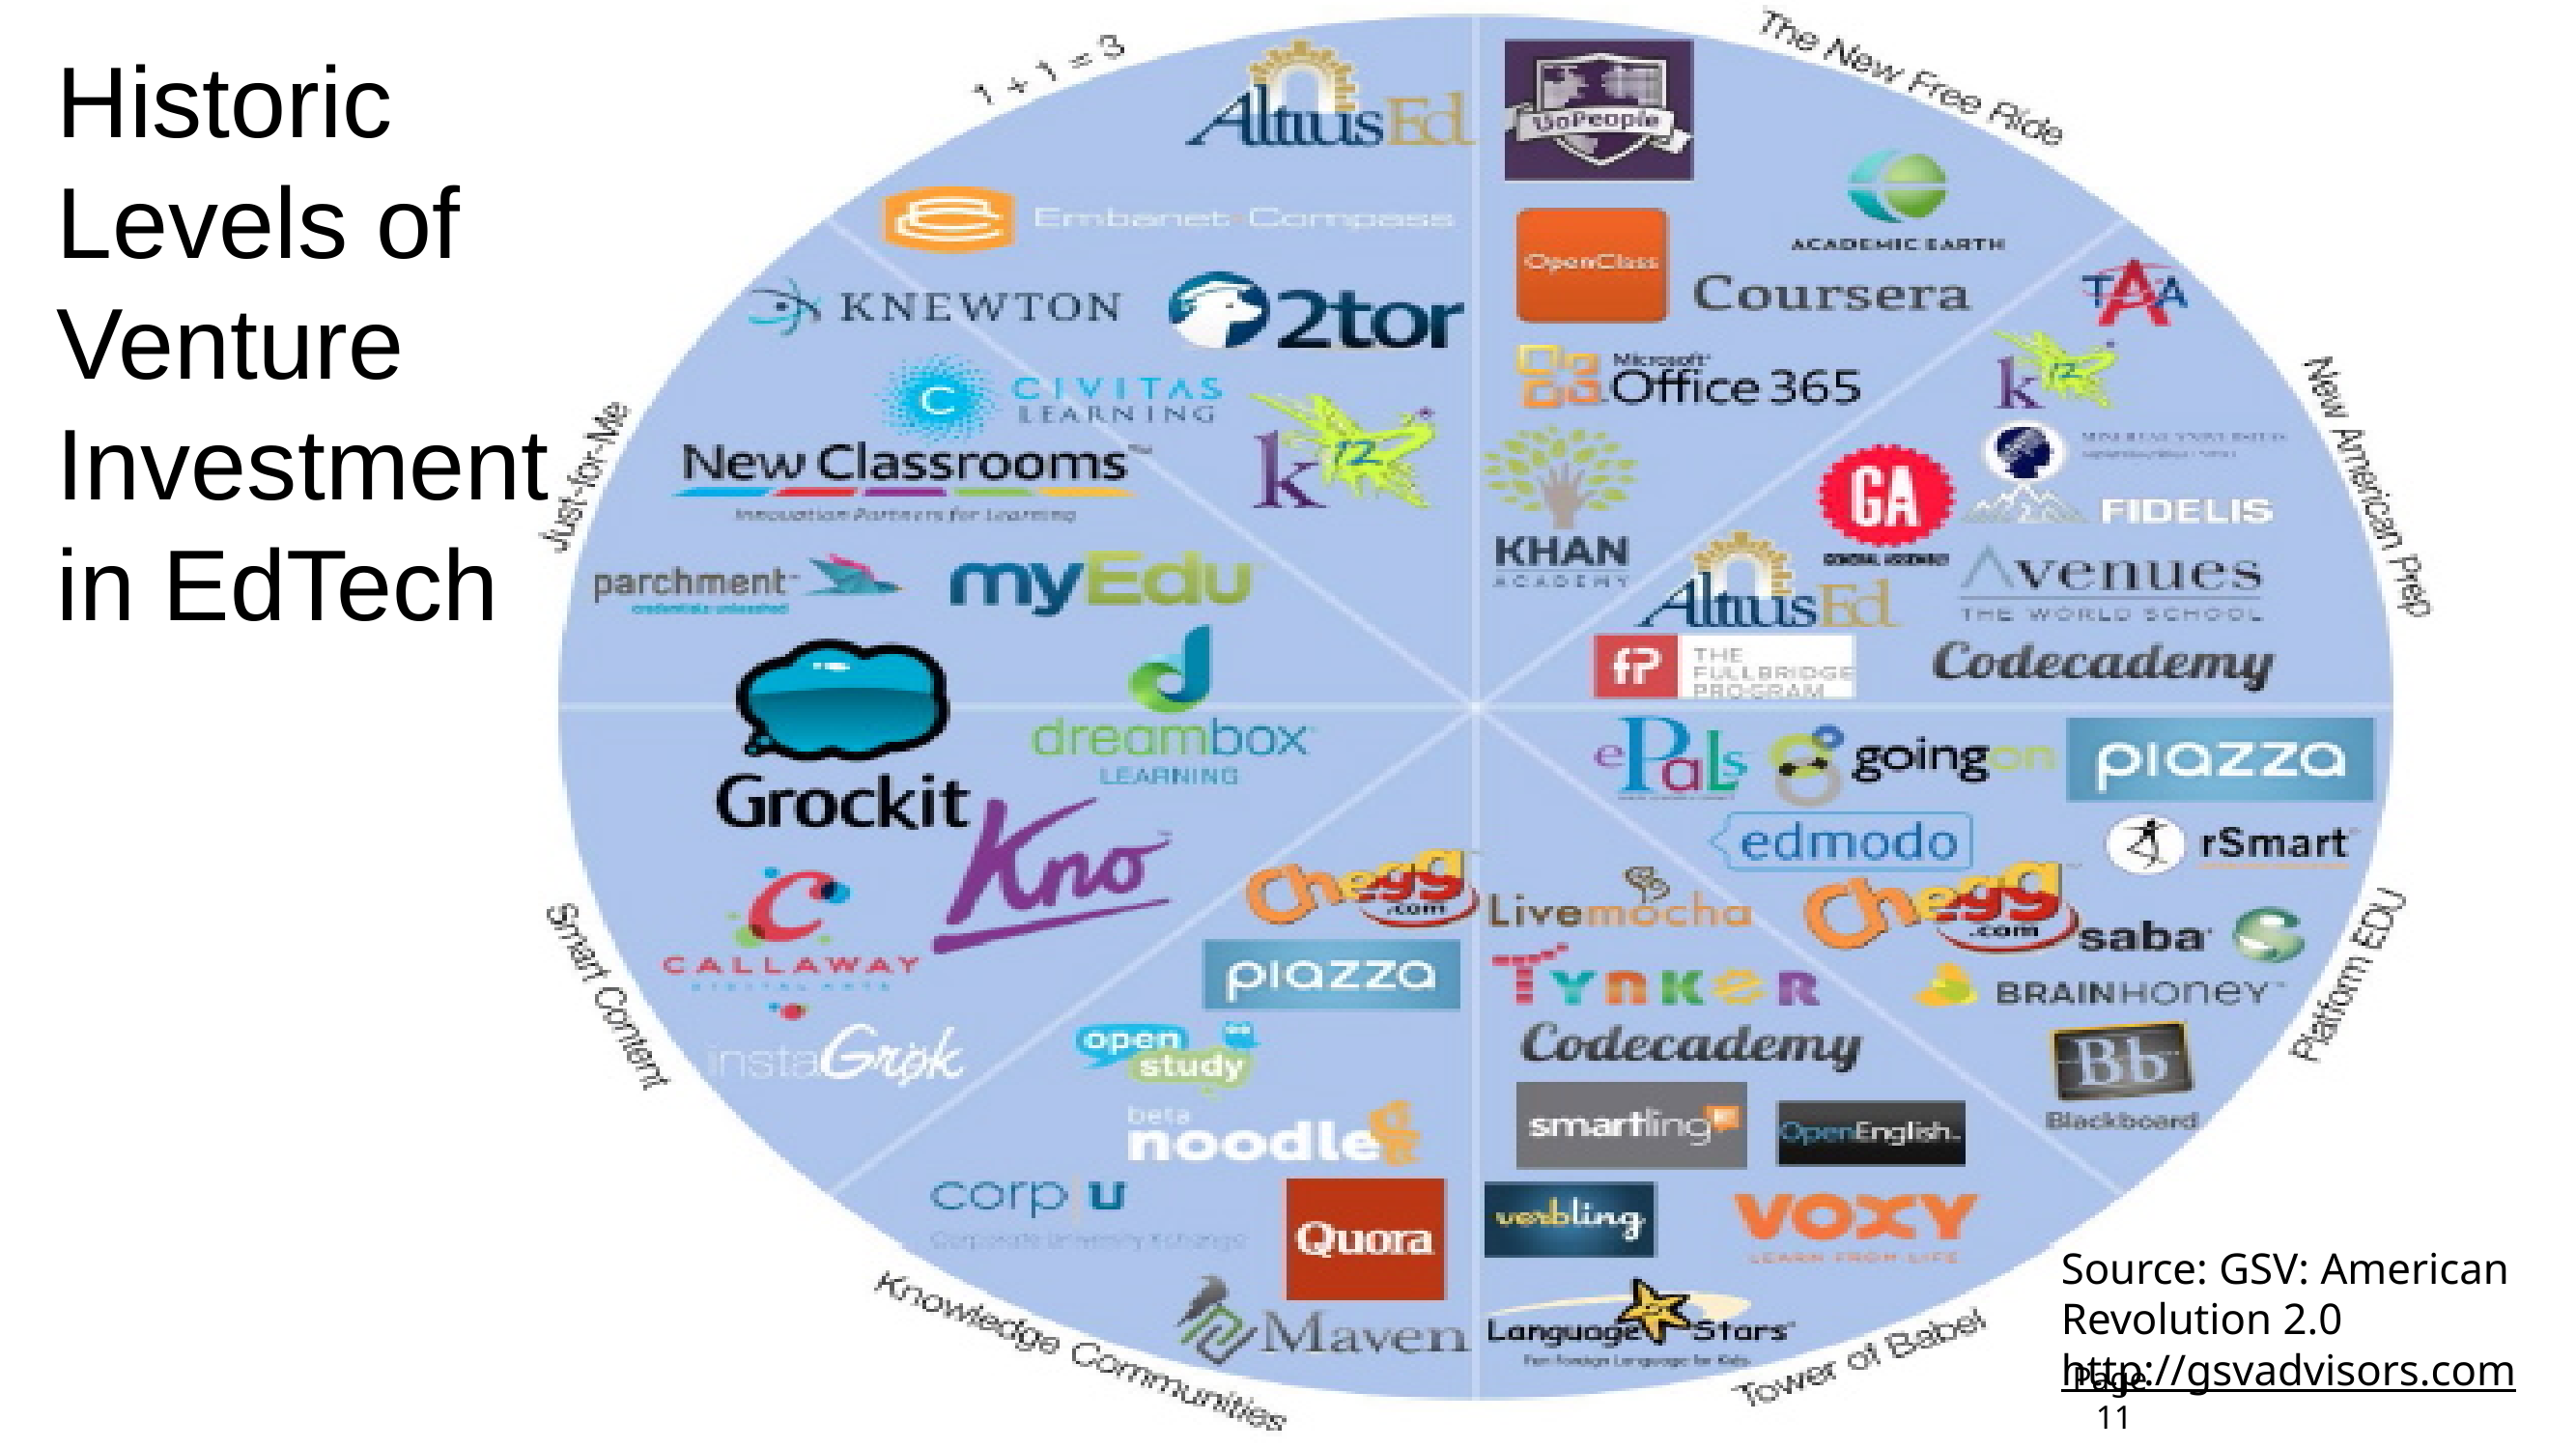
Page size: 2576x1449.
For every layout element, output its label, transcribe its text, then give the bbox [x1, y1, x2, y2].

text_box Historic Levels of Venture Investment in EdTech [31, 24, 338, 654]
picture [344, 0, 2576, 1443]
